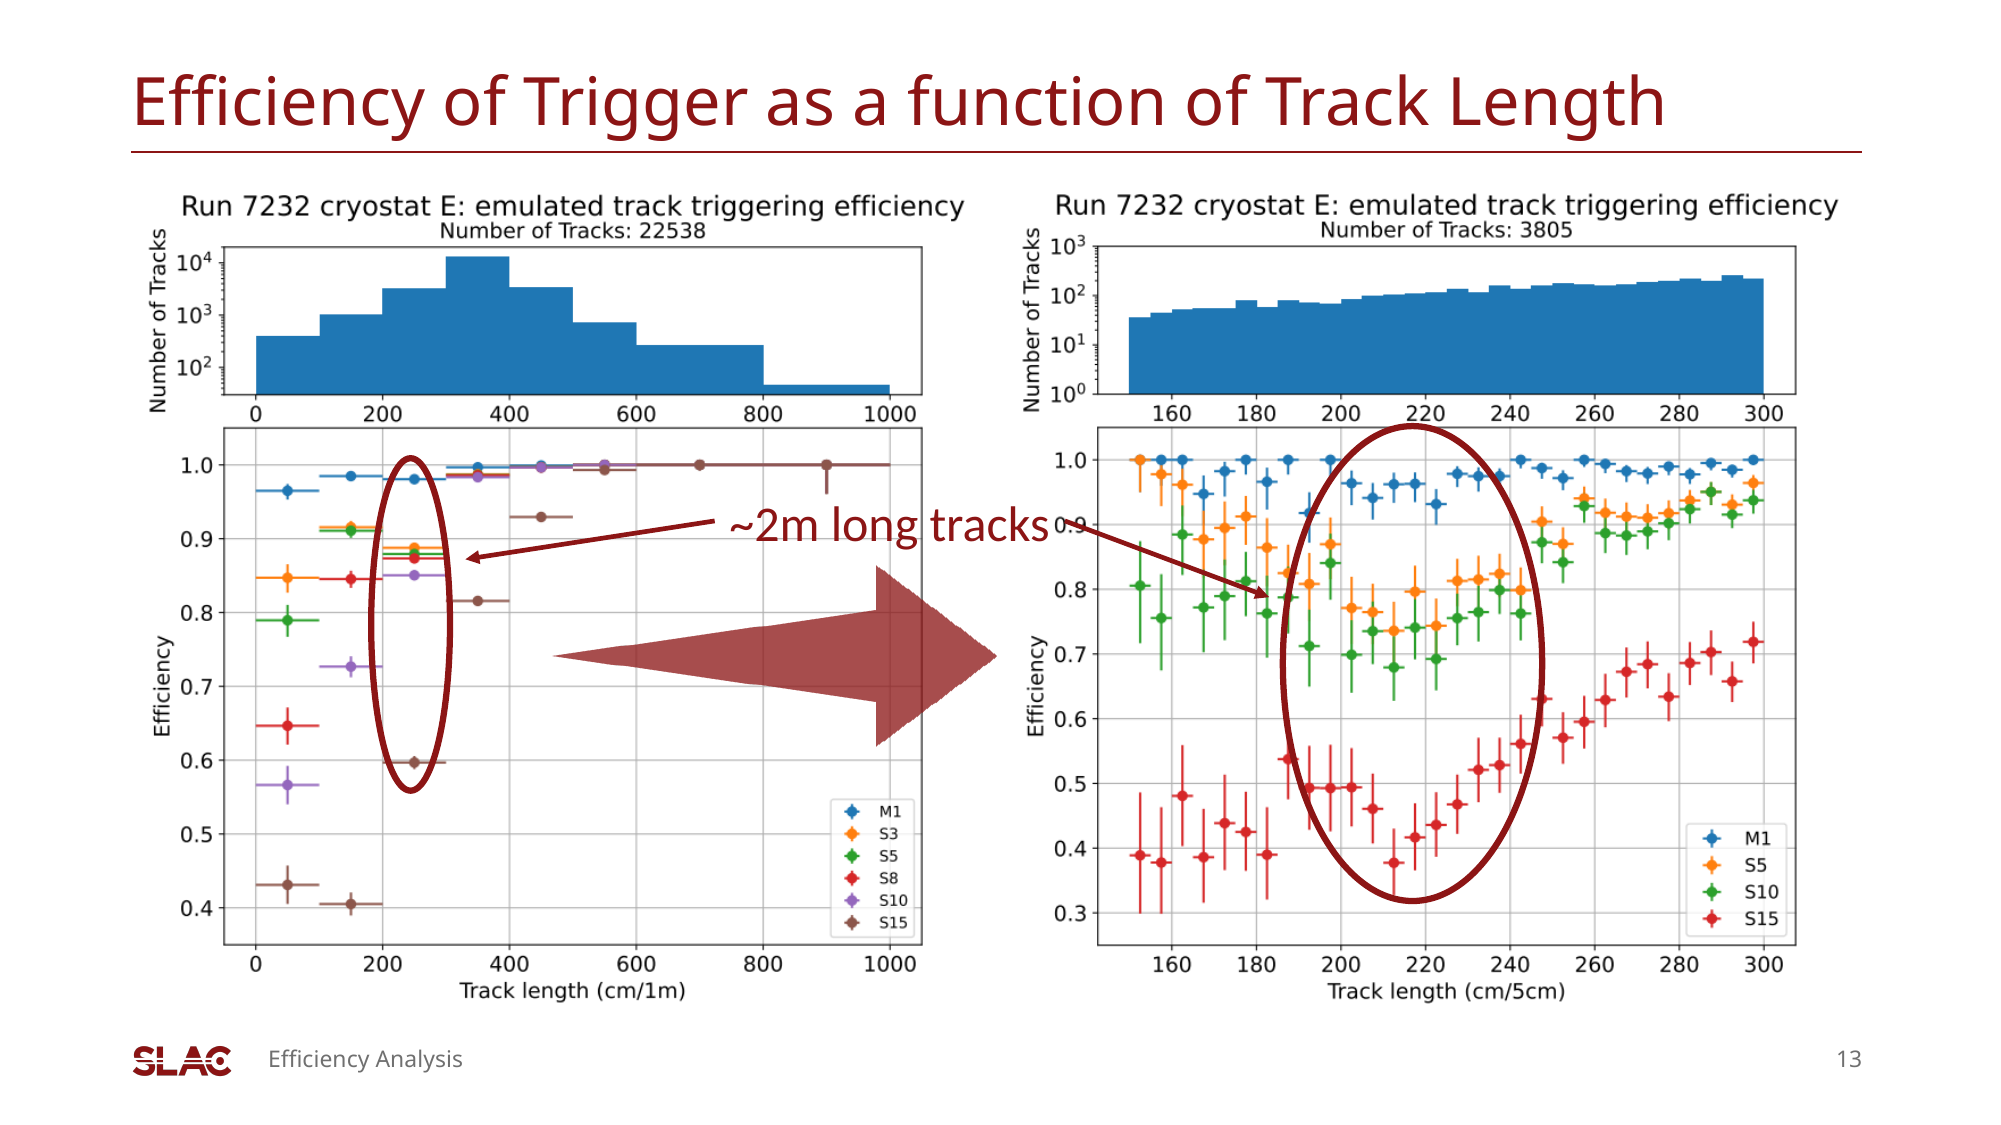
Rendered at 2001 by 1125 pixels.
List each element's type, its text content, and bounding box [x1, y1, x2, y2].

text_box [465, 521, 532, 560]
picture [137, 160, 1848, 1030]
picture [129, 1043, 235, 1079]
title Efficiency of Trigger as a function of Track Length [131, 43, 1863, 148]
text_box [1066, 521, 1270, 598]
slide_number 13 [1412, 1030, 1863, 1091]
footer Efficiency Analysis [268, 1030, 1229, 1091]
